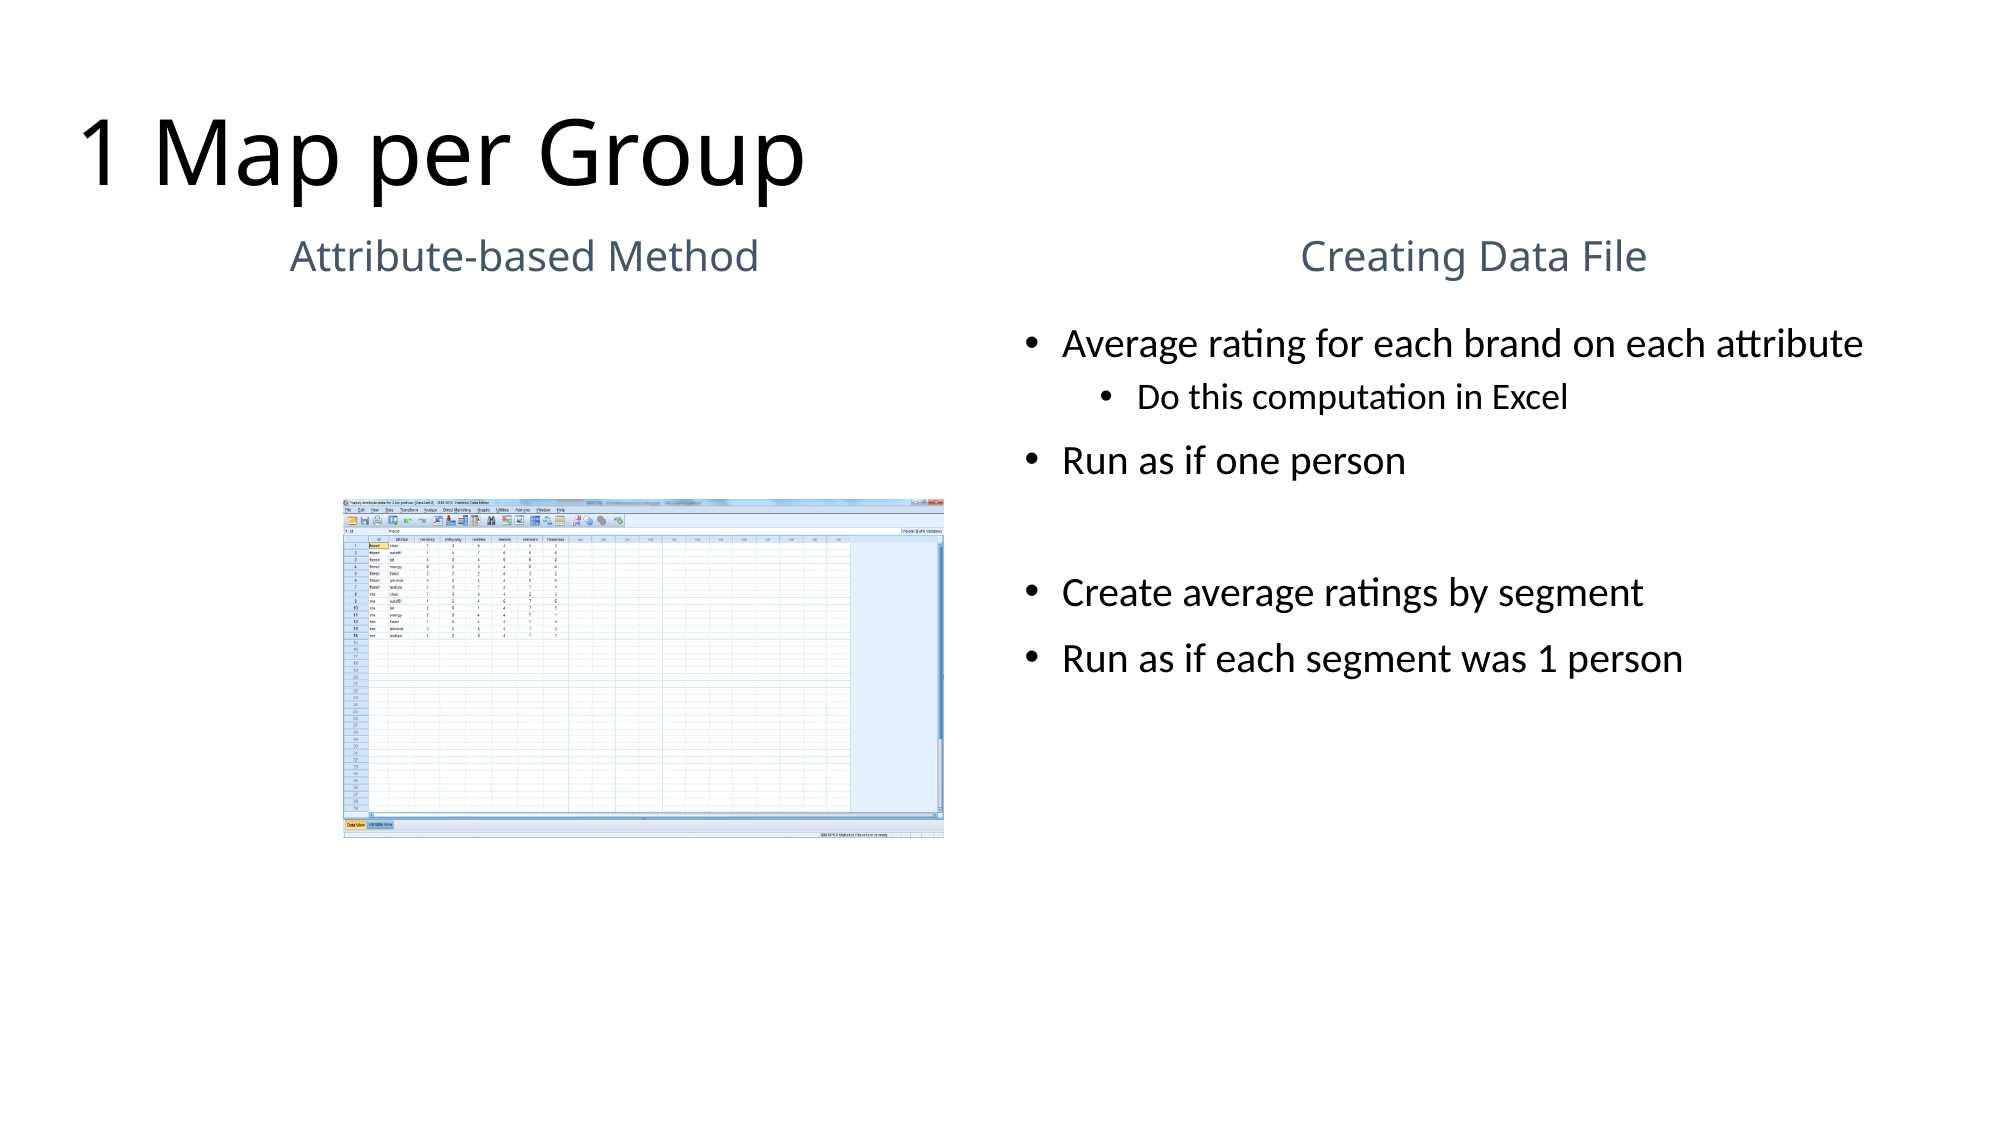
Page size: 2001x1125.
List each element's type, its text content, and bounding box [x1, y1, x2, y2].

title 1 Map per Group [60, 37, 1940, 213]
list Attribute-based Method [60, 219, 990, 297]
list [343, 499, 944, 838]
list Average rating for each brand on each attribute Do this computation in Excel Run as if one person Create average ratings by segment Run as if each segment was 1 person [1009, 314, 1940, 1023]
list Creating Data File [1009, 219, 1939, 297]
